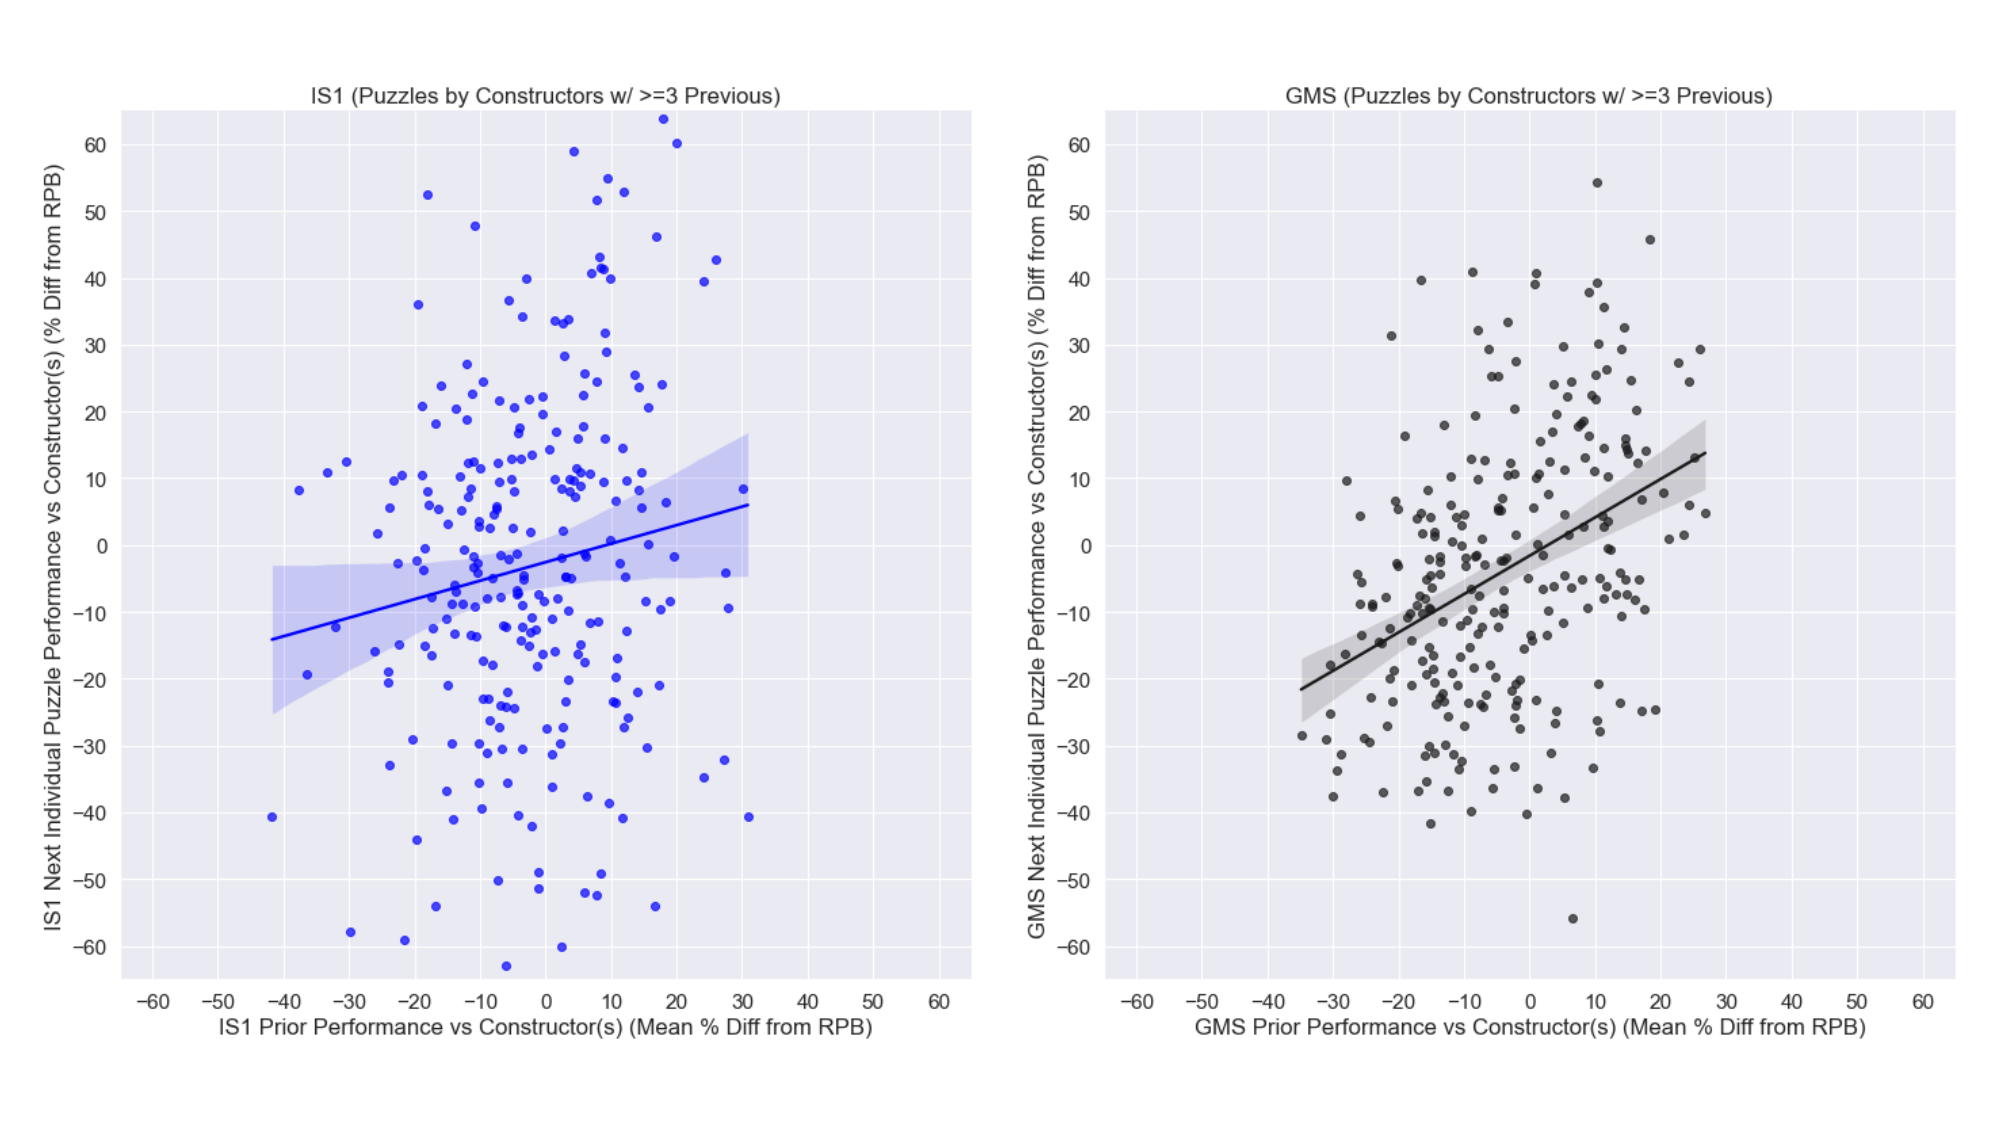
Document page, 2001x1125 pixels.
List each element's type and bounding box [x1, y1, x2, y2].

picture [35, 78, 980, 1047]
picture [1020, 78, 1964, 1047]
